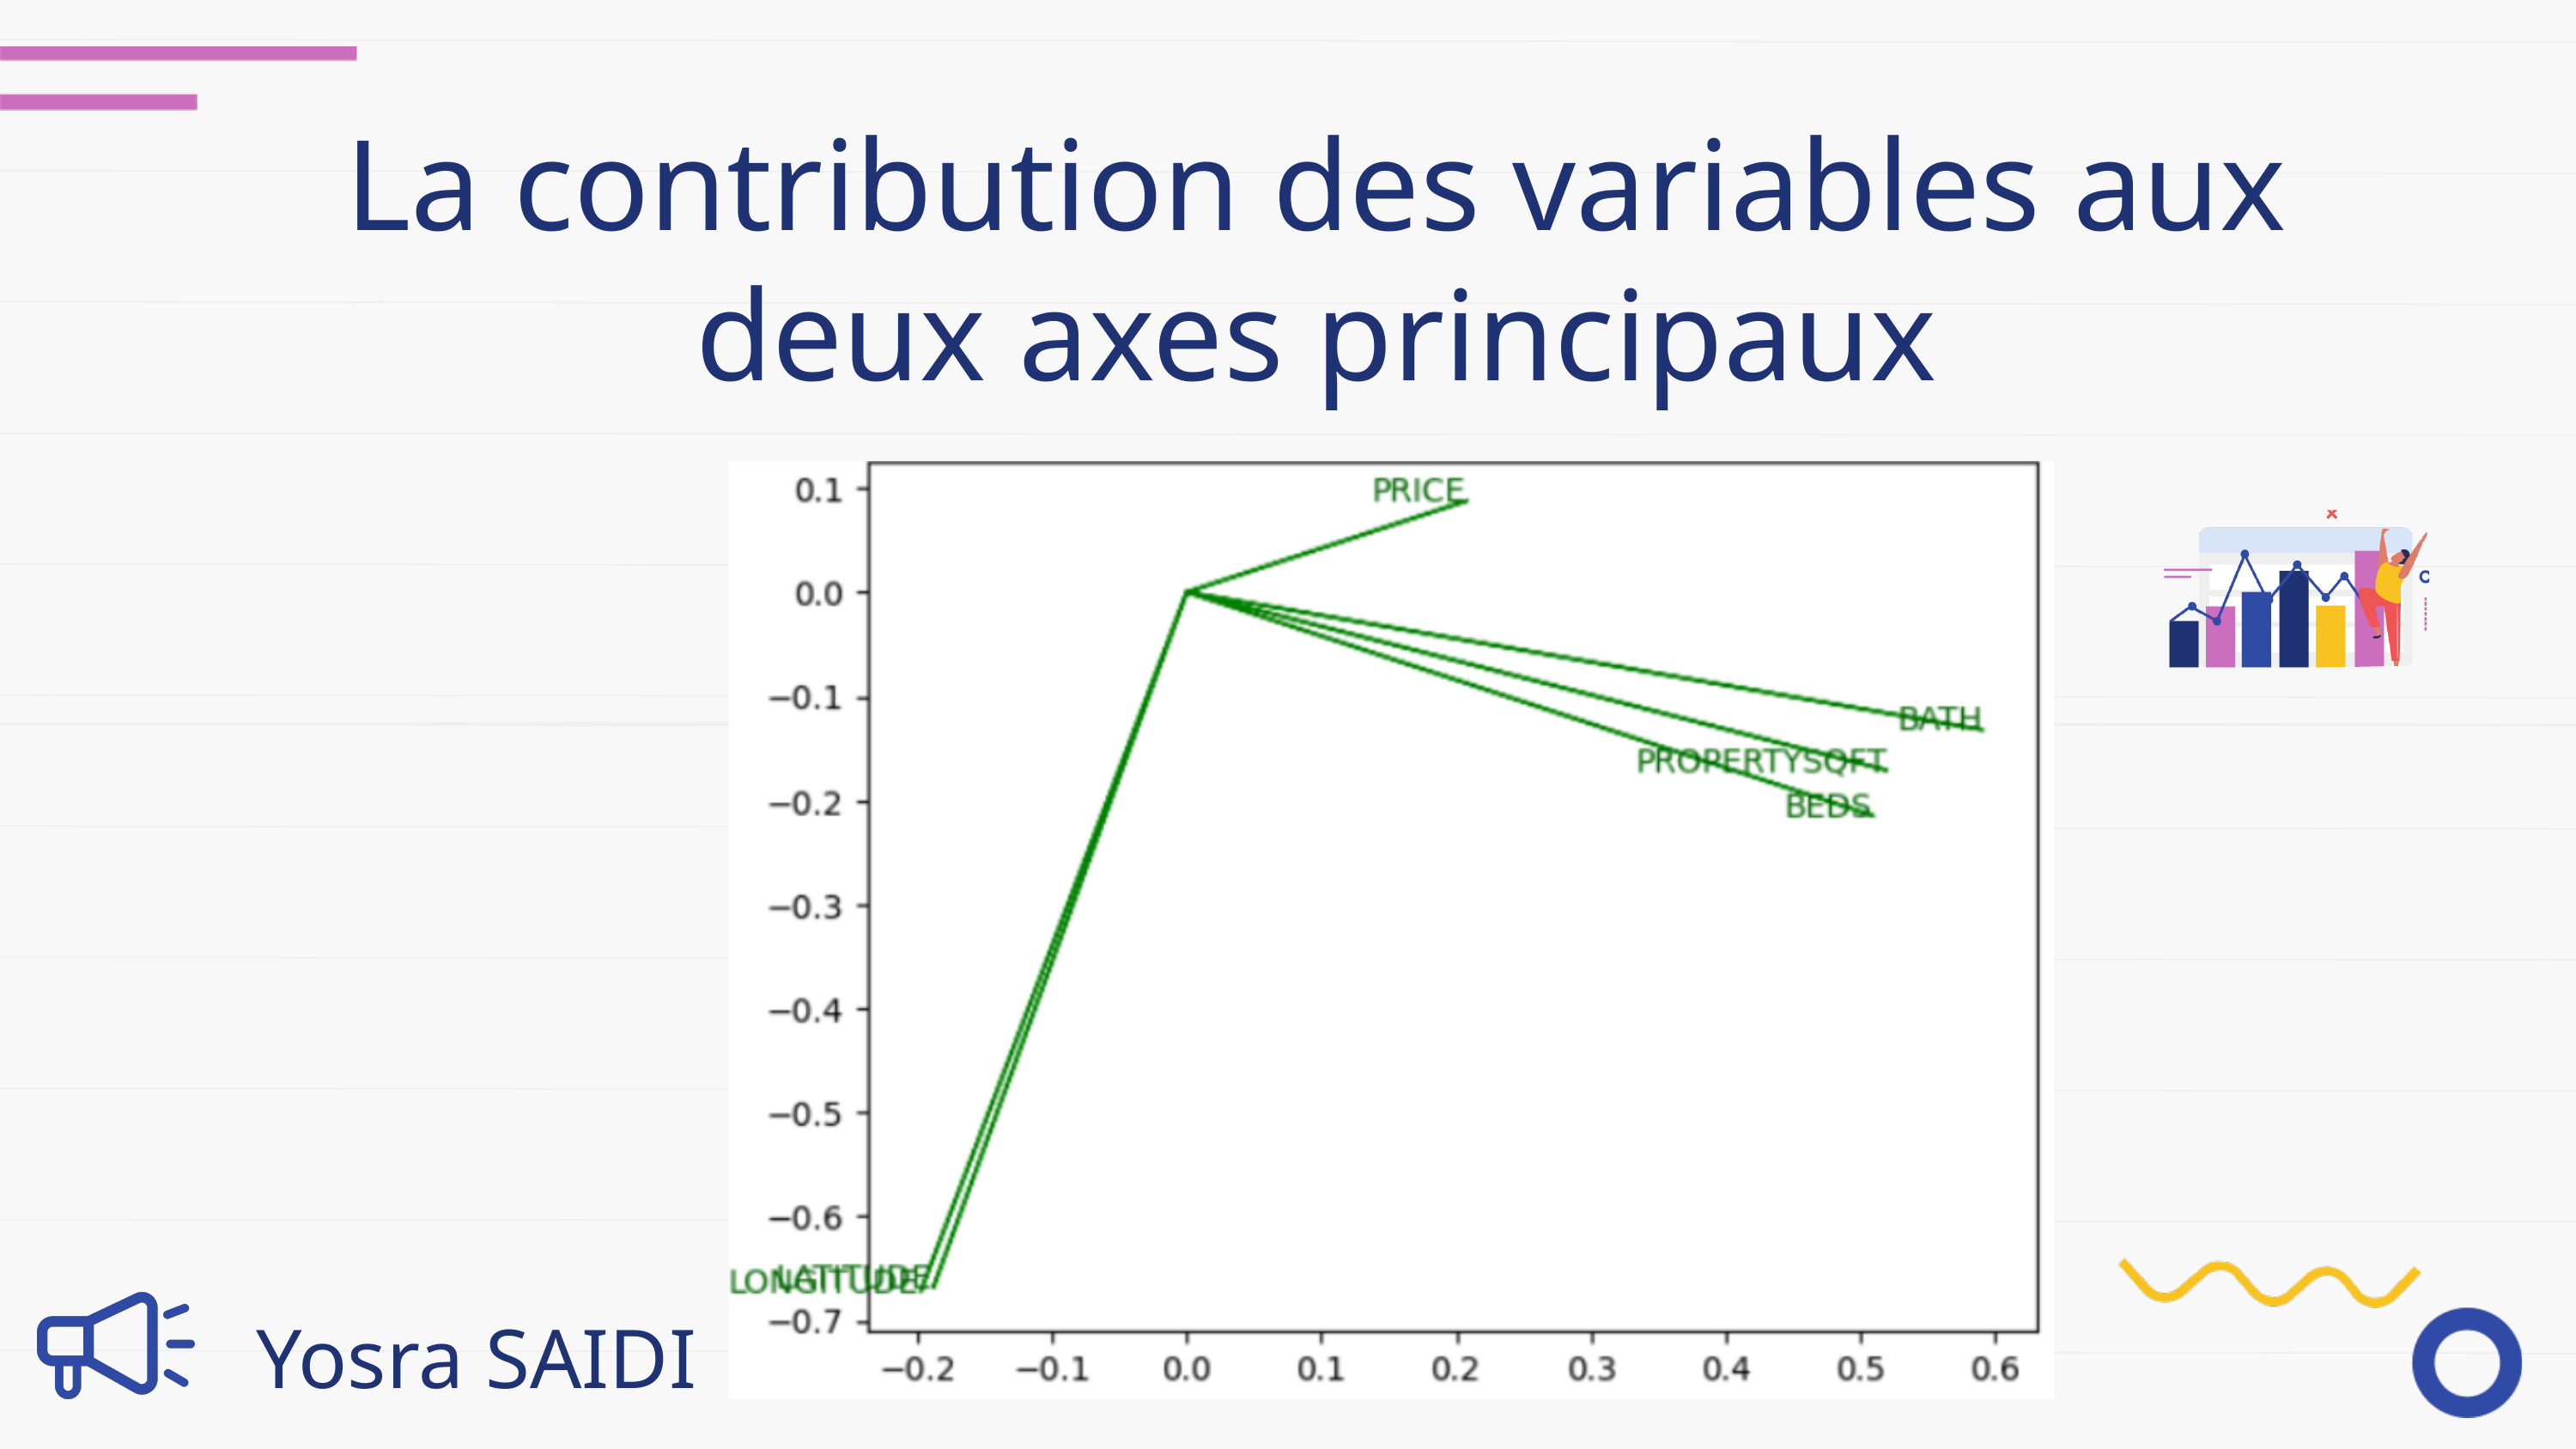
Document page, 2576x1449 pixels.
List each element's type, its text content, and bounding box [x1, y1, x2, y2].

text_box La contribution des variables aux deux axes principaux [243, 106, 2391, 407]
text_box [728, 461, 2055, 1399]
text_box Yosra SAIDI [194, 1291, 759, 1405]
text_box [2162, 507, 2432, 671]
text_box [37, 1292, 194, 1399]
text_box [0, 46, 2523, 1418]
